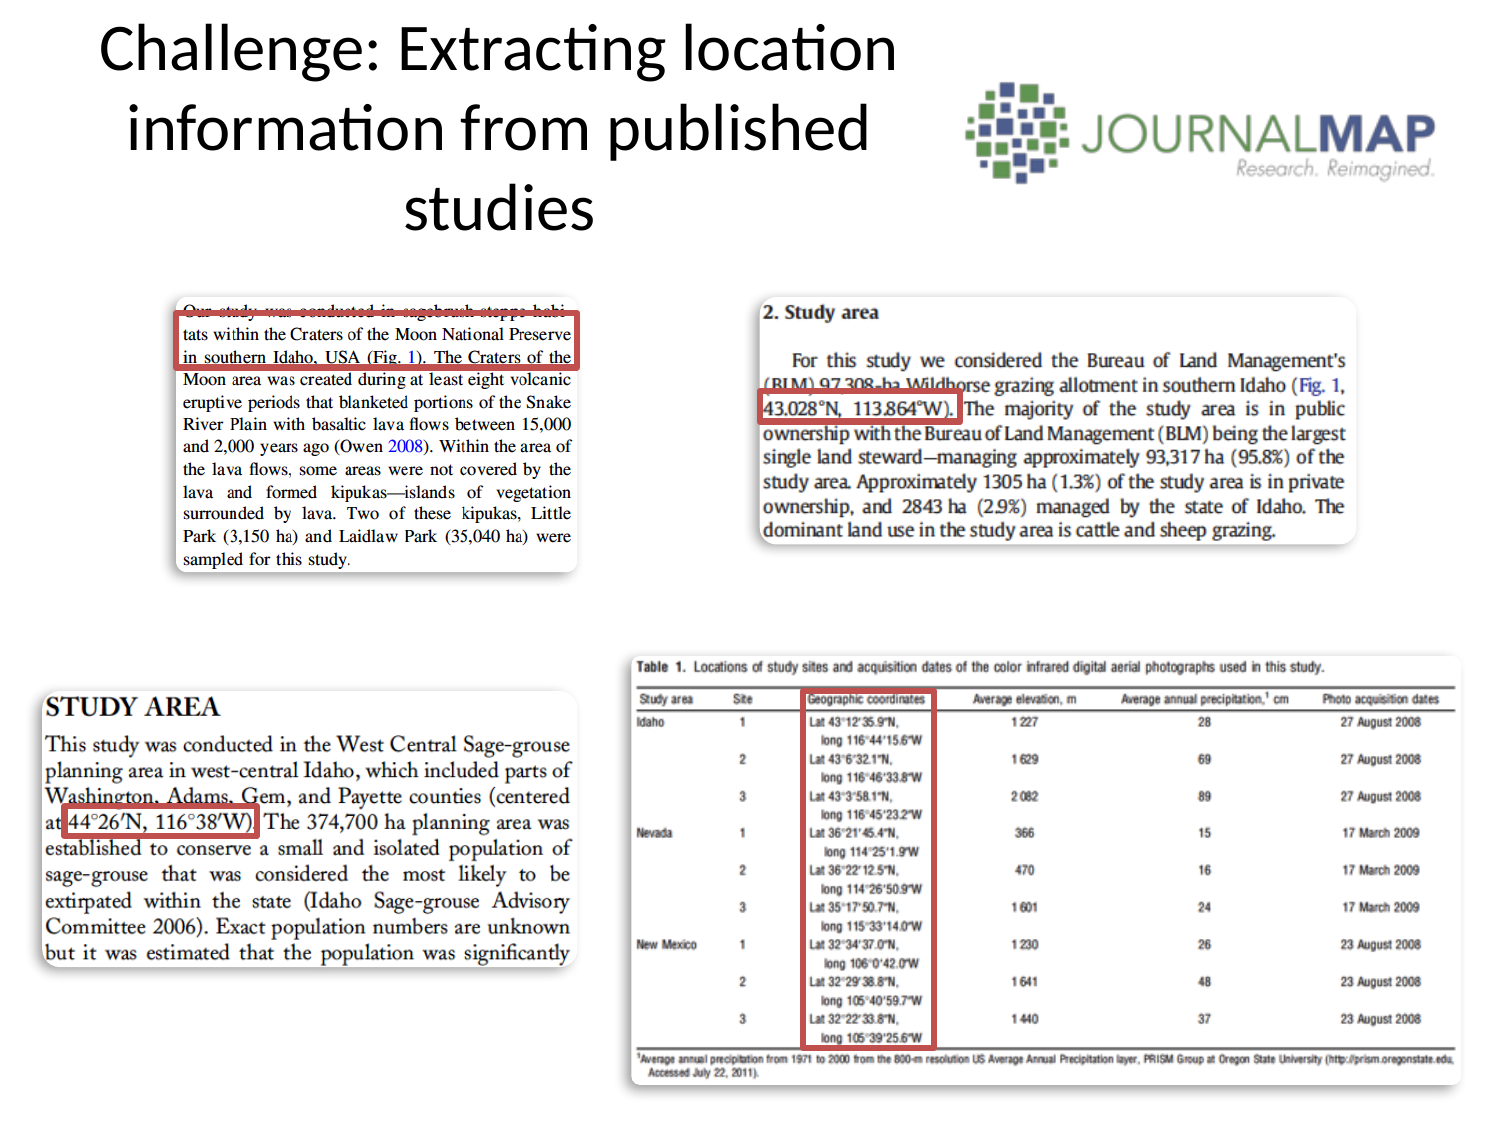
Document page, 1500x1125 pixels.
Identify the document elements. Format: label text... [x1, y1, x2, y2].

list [175, 296, 578, 573]
title Challenge: Extracting location information from published studies [16, 30, 899, 218]
picture [759, 296, 1357, 545]
picture [631, 655, 1462, 1086]
picture [901, 30, 1500, 238]
picture [41, 690, 578, 968]
